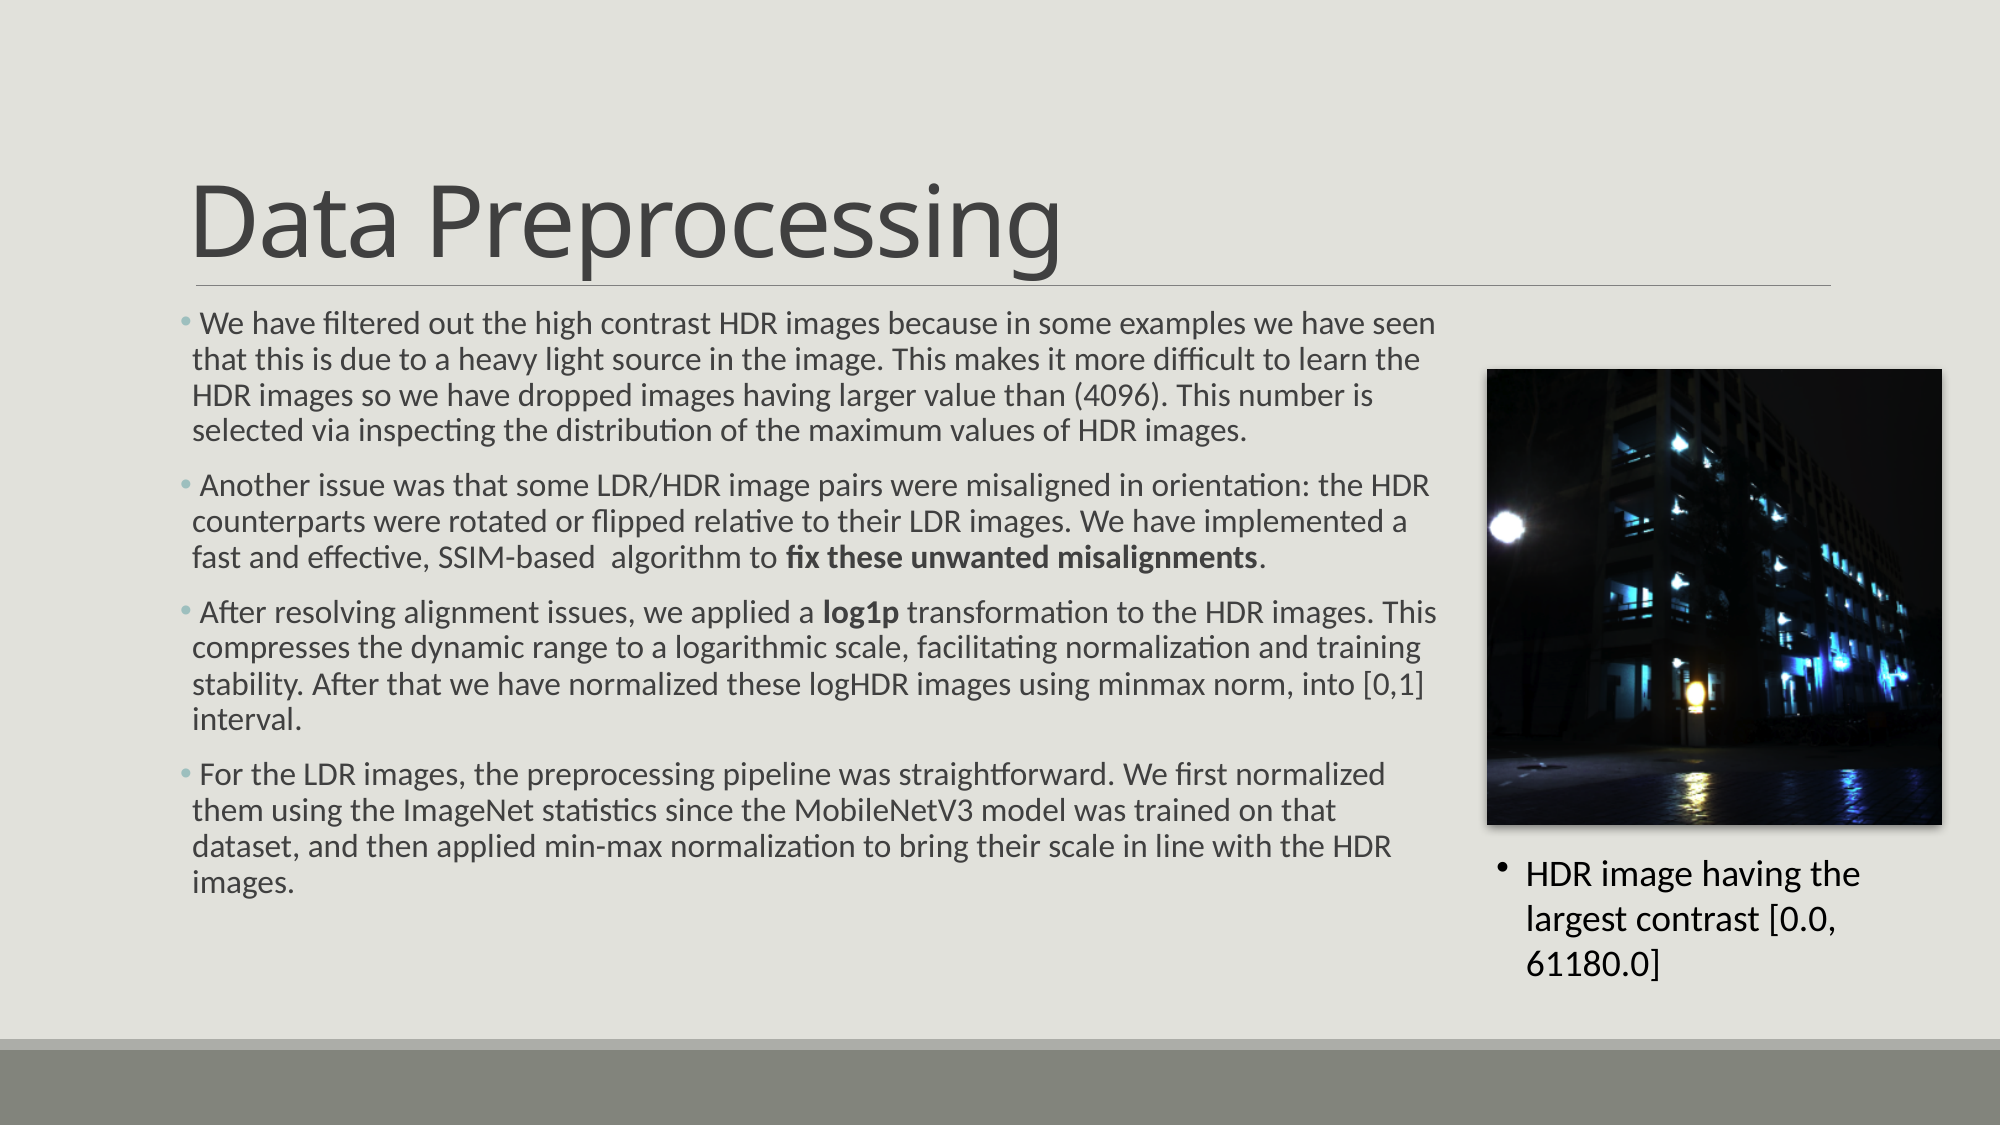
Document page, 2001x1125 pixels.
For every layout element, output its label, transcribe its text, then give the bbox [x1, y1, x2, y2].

title Data Preprocessing [179, 46, 1831, 286]
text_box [1487, 369, 1942, 994]
list We have filtered out the high contrast HDR images because in some examples we have seen that this is due to a heavy light source in the image. This makes it more difficult to learn the HDR images so we have dropped images having larger value than (4096). This number is selected via inspecting the distribution of the maximum values of HDR images. Another issue was that some LDR/HDR image pairs were misaligned in orientation: the HDR counterparts were rotated or flipped relative to their LDR images. We have implemented a fast and effective, SSIM-based algorithm to fix these unwanted misalignments. After resolving alignment issues, we applied a log1p transformation to the HDR images. This compresses the dynamic range to a logarithmic scale, facilitating normalization and training stability. After that we have normalized these logHDR images using minmax norm, into [0,1] interval. For the LDR images, the preprocessing pipeline was straightforward. We first normalized them using the ImageNet statistics since the MobileNetV3 model was trained on that dataset, and then applied min-max normalization to bring their scale in line with the HDR images. [179, 305, 1444, 967]
